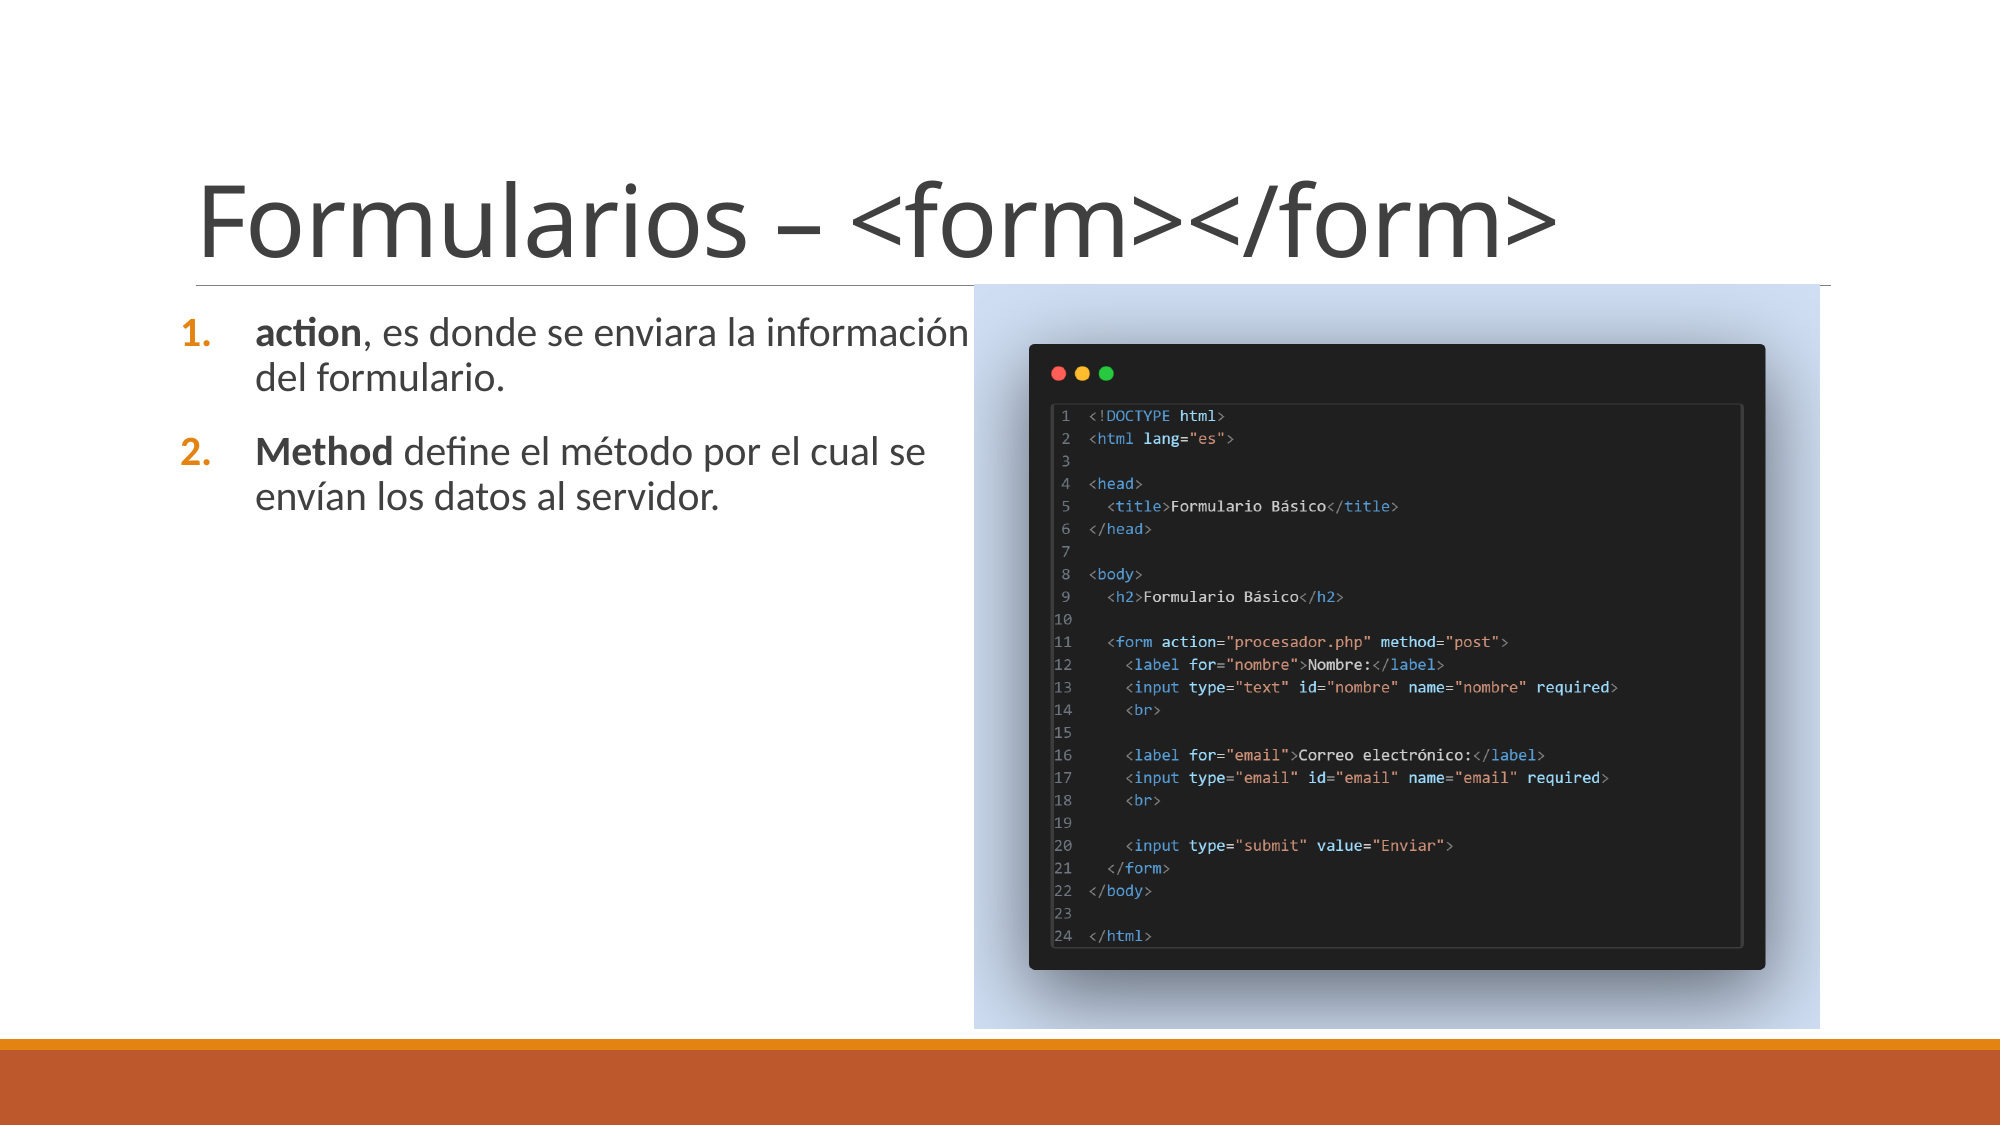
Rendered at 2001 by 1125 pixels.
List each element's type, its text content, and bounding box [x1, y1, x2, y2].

title Formularios – <form></form> [180, 47, 1830, 285]
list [973, 284, 1821, 1030]
list action, es donde se enviara la información del formulario. Method define el método por el cual se envían los datos al servidor. [180, 302, 970, 963]
